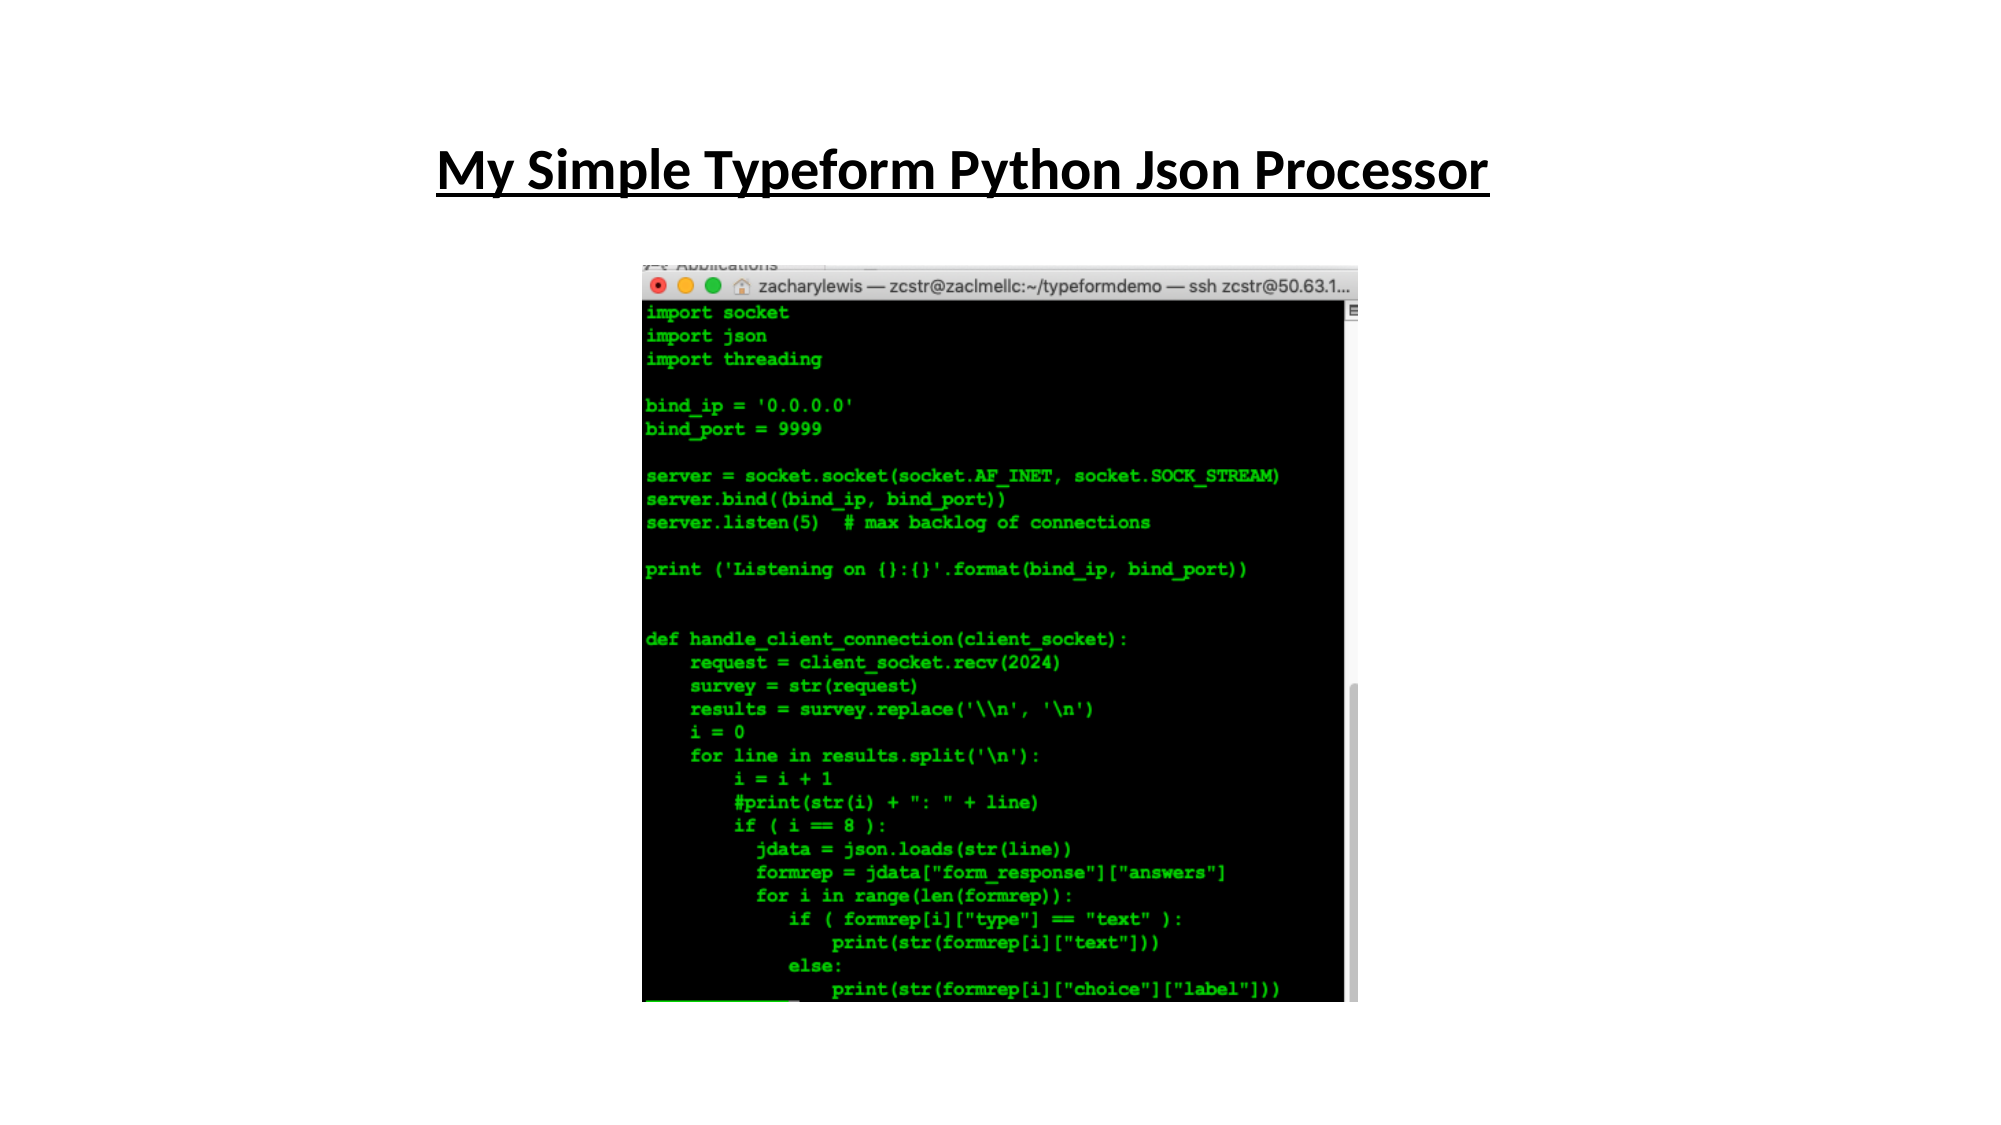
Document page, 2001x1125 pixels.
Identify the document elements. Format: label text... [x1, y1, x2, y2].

picture [642, 265, 1358, 1002]
text_box My Simple Typeform Python Json Processor [188, 123, 1737, 209]
